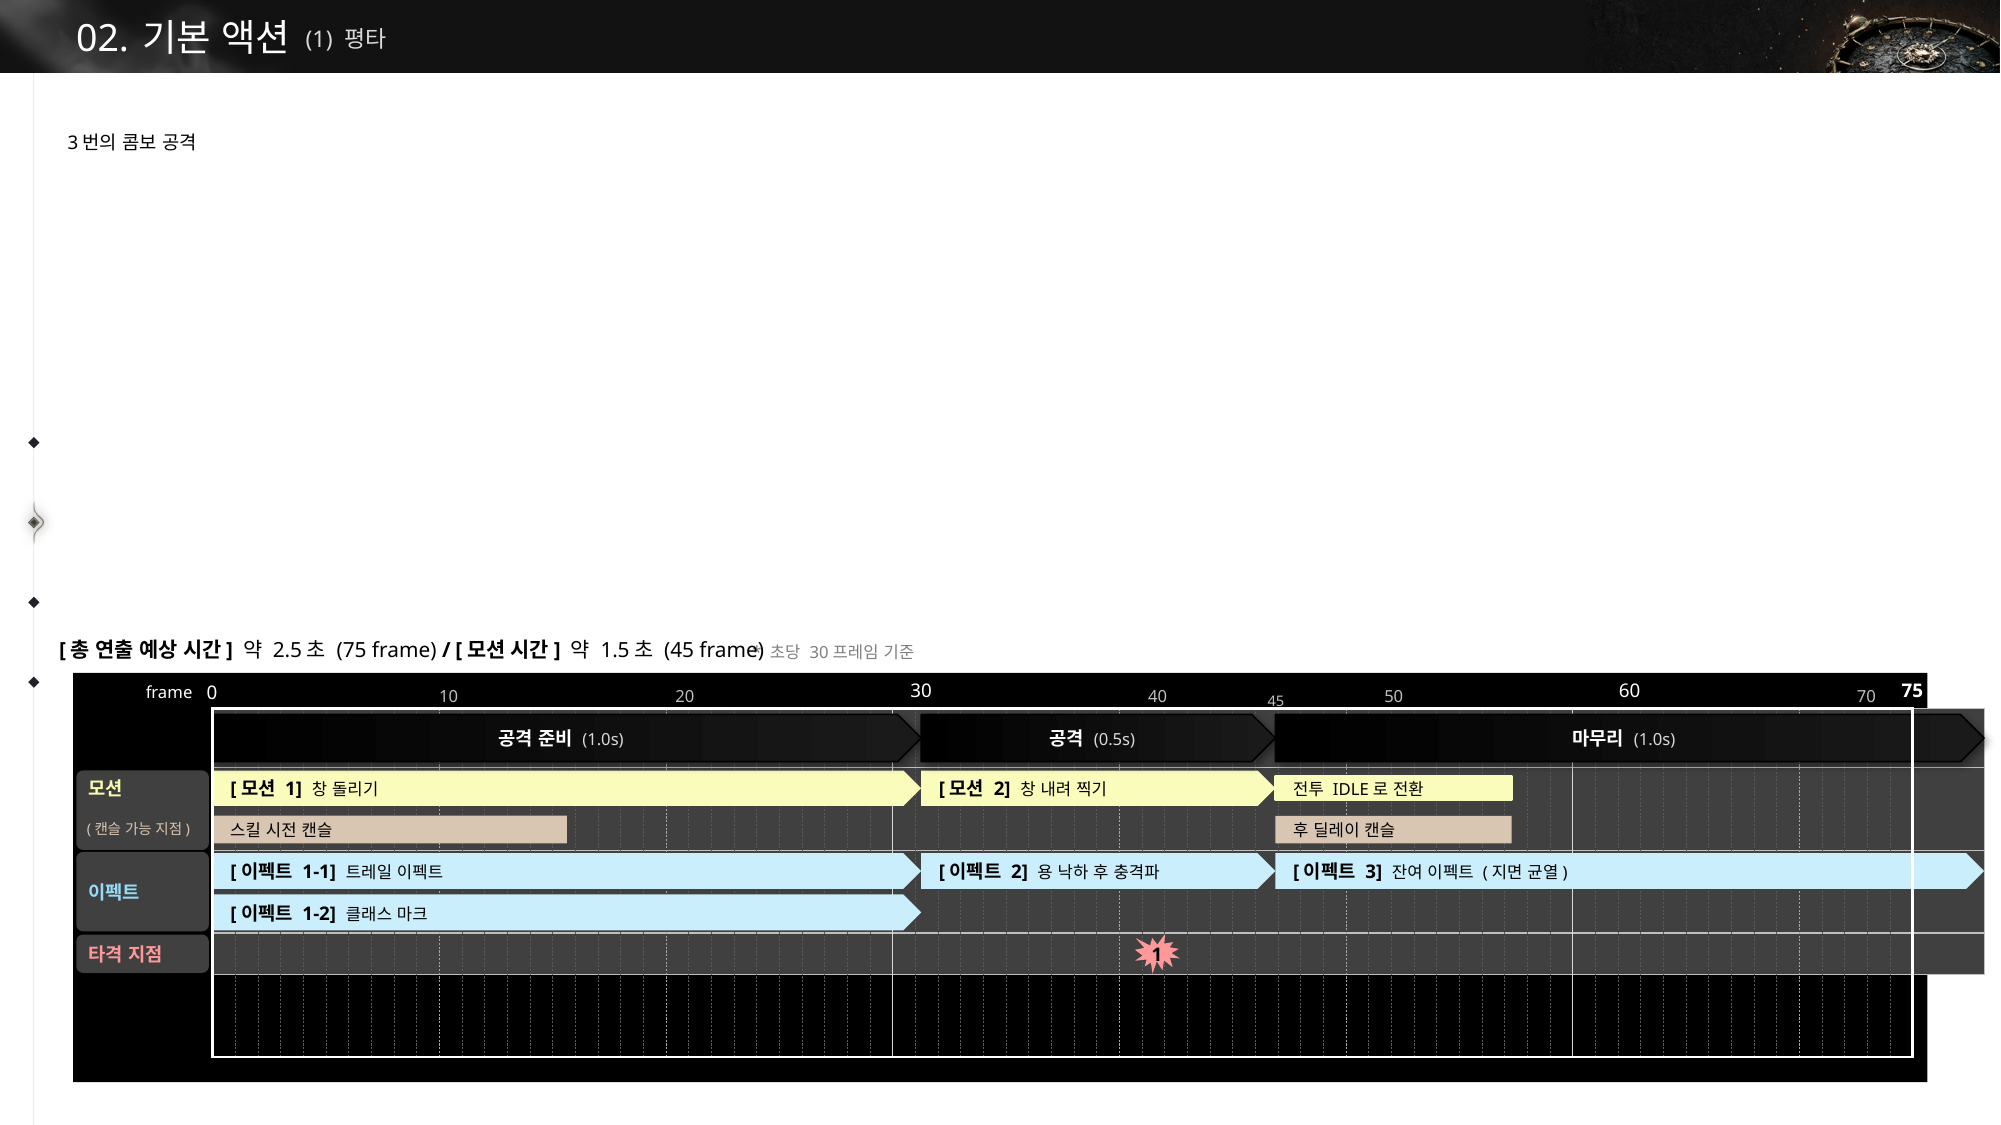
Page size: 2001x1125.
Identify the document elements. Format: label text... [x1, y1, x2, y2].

text_box 3번의 콤보 공격 [67, 122, 197, 154]
text_box (1) 평타 [282, 16, 387, 60]
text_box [75, 769, 1513, 851]
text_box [212, 932, 1913, 1058]
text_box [72, 672, 1985, 1083]
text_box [139, 676, 1924, 711]
picture [0, 0, 2000, 73]
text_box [212, 713, 1985, 763]
picture [17, 498, 56, 547]
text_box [212, 763, 1913, 851]
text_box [75, 851, 1985, 932]
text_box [72, 636, 921, 663]
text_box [75, 933, 1181, 975]
